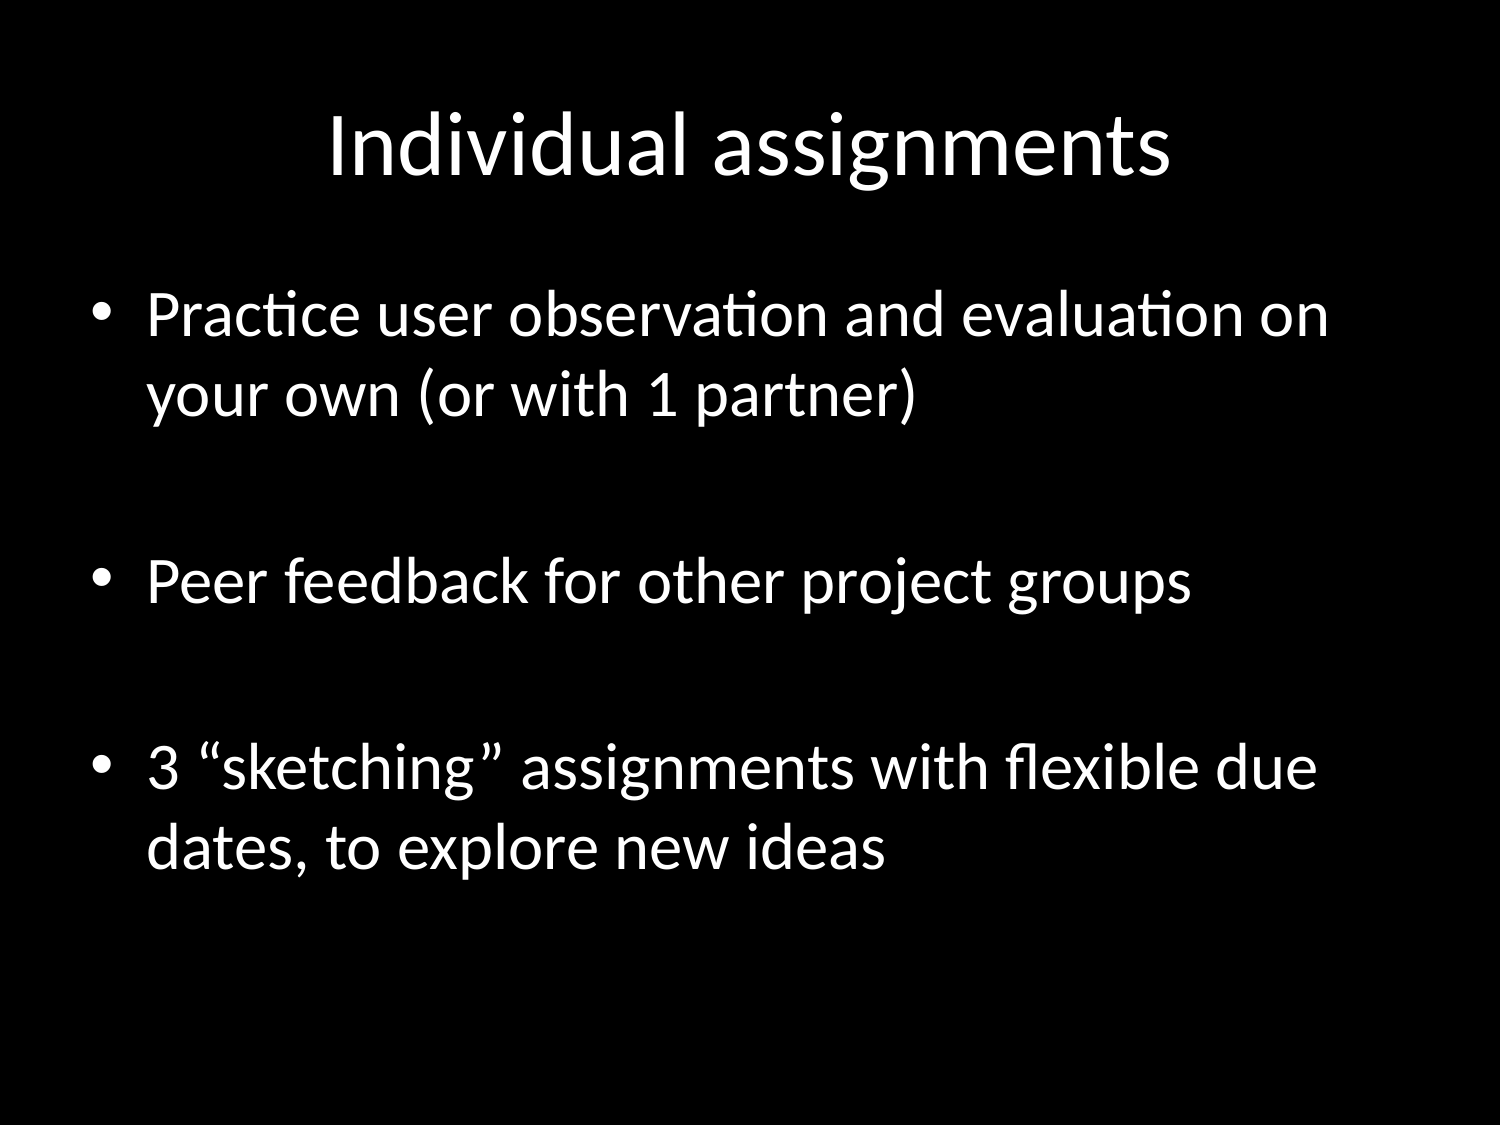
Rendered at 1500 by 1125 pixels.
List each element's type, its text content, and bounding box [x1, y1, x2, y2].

list Practice user observation and evaluation on your own (or with 1 partner) Peer feedback for other project groups 3 “sketching” assignments with flexible due dates, to explore new ideas [75, 262, 1425, 1005]
title Individual assignments [75, 45, 1425, 233]
